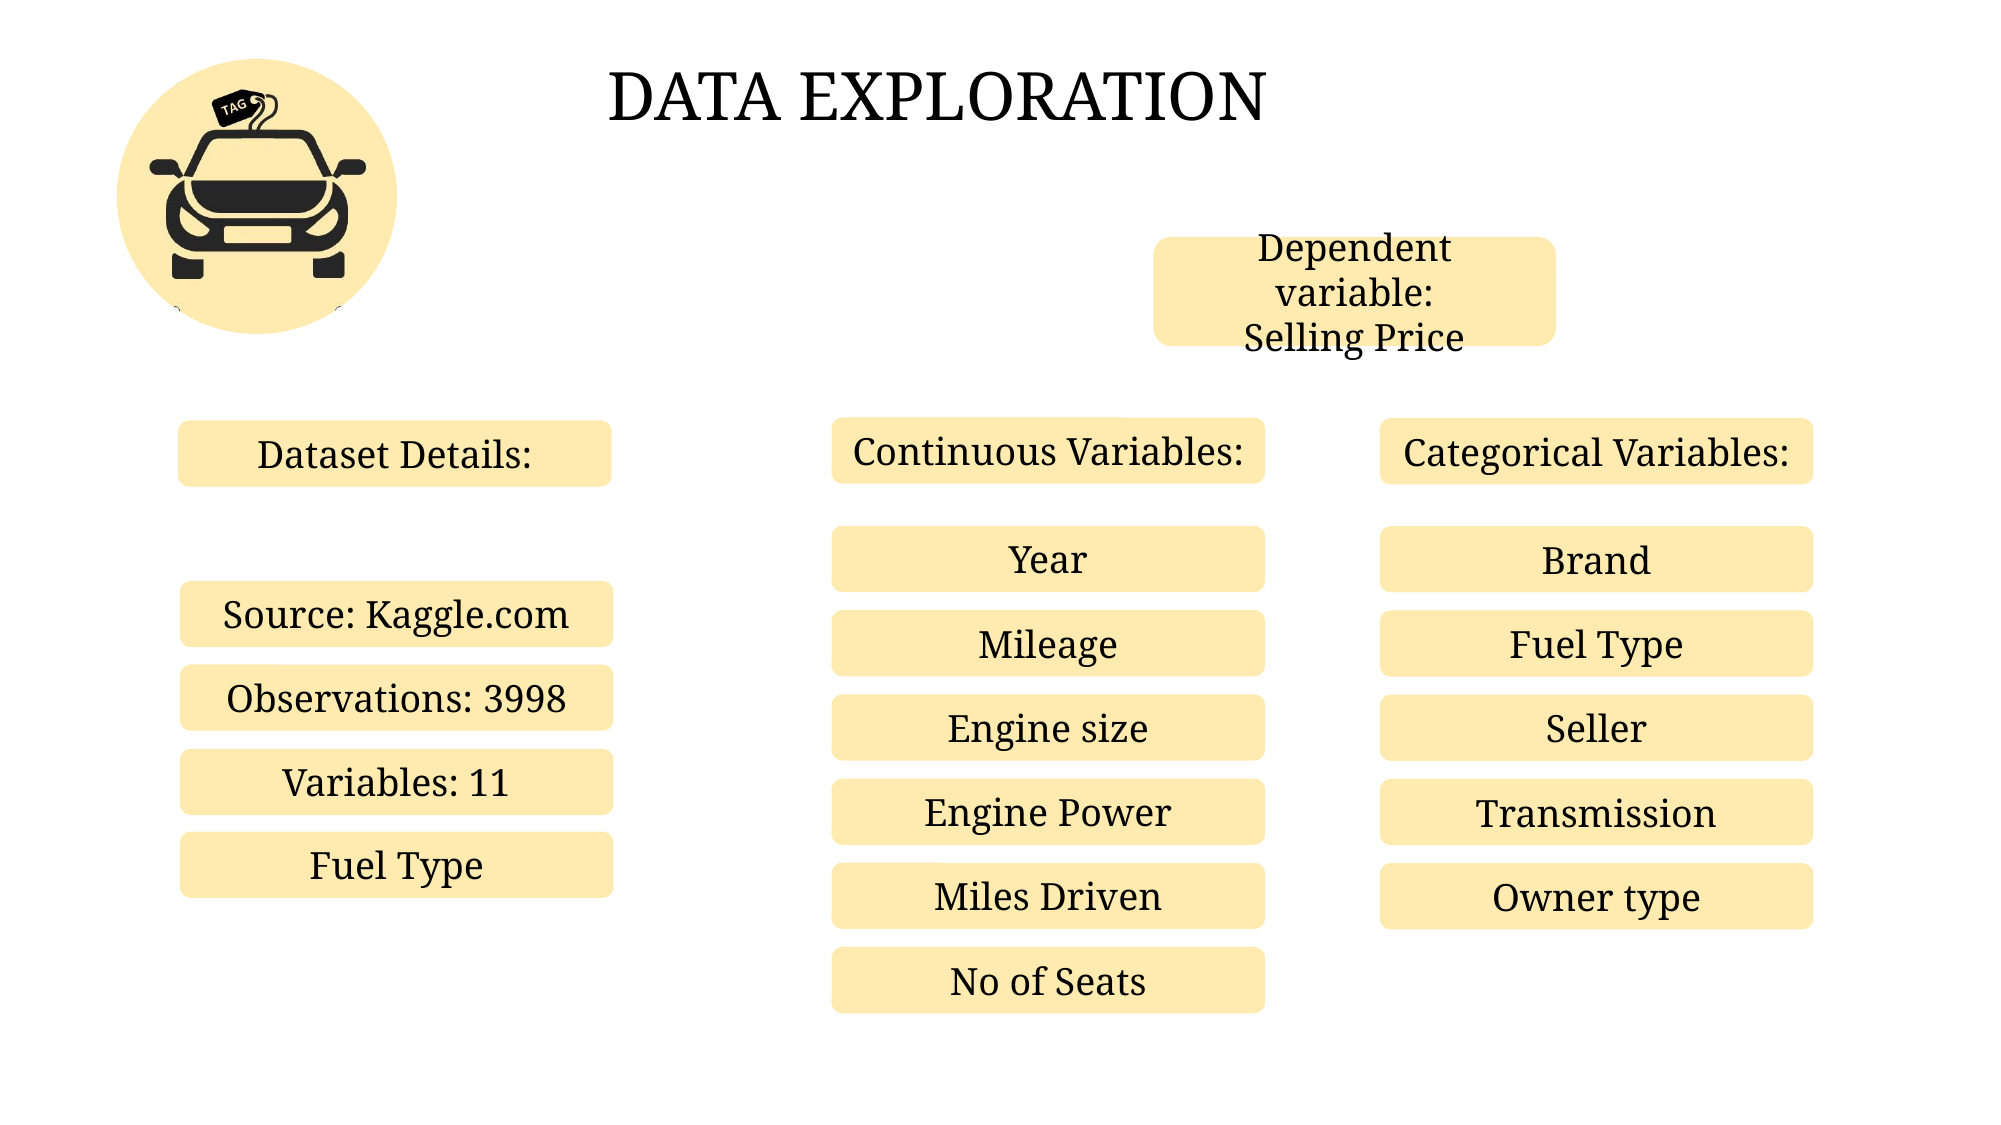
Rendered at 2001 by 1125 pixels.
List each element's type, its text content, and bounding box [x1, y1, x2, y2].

text_box Dependent variable: Selling Price [1152, 235, 1558, 348]
text_box Fuel Type [1378, 609, 1815, 678]
text_box Variables: 11 [178, 747, 615, 817]
text_box Continuous Variables: [830, 416, 1267, 485]
text_box Engine Power [830, 777, 1267, 846]
text_box Engine size [830, 693, 1267, 762]
text_box Year [830, 524, 1267, 594]
title DATA EXPLORATION [592, 32, 1380, 167]
text_box Mileage [830, 609, 1267, 678]
text_box Source: Kaggle.com [178, 579, 615, 649]
text_box Owner type [1378, 862, 1815, 931]
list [116, 58, 397, 335]
text_box Seller [1378, 693, 1815, 762]
text_box Fuel Type [178, 830, 615, 899]
text_box Brand [1378, 525, 1815, 594]
text_box No of Seats [830, 945, 1267, 1015]
text_box Transmission [1378, 777, 1815, 847]
text_box Miles Driven [830, 861, 1267, 931]
text_box Dataset Details: [177, 419, 613, 488]
text_box Observations: 3998 [178, 663, 615, 732]
text_box Categorical Variables: [1378, 417, 1815, 486]
